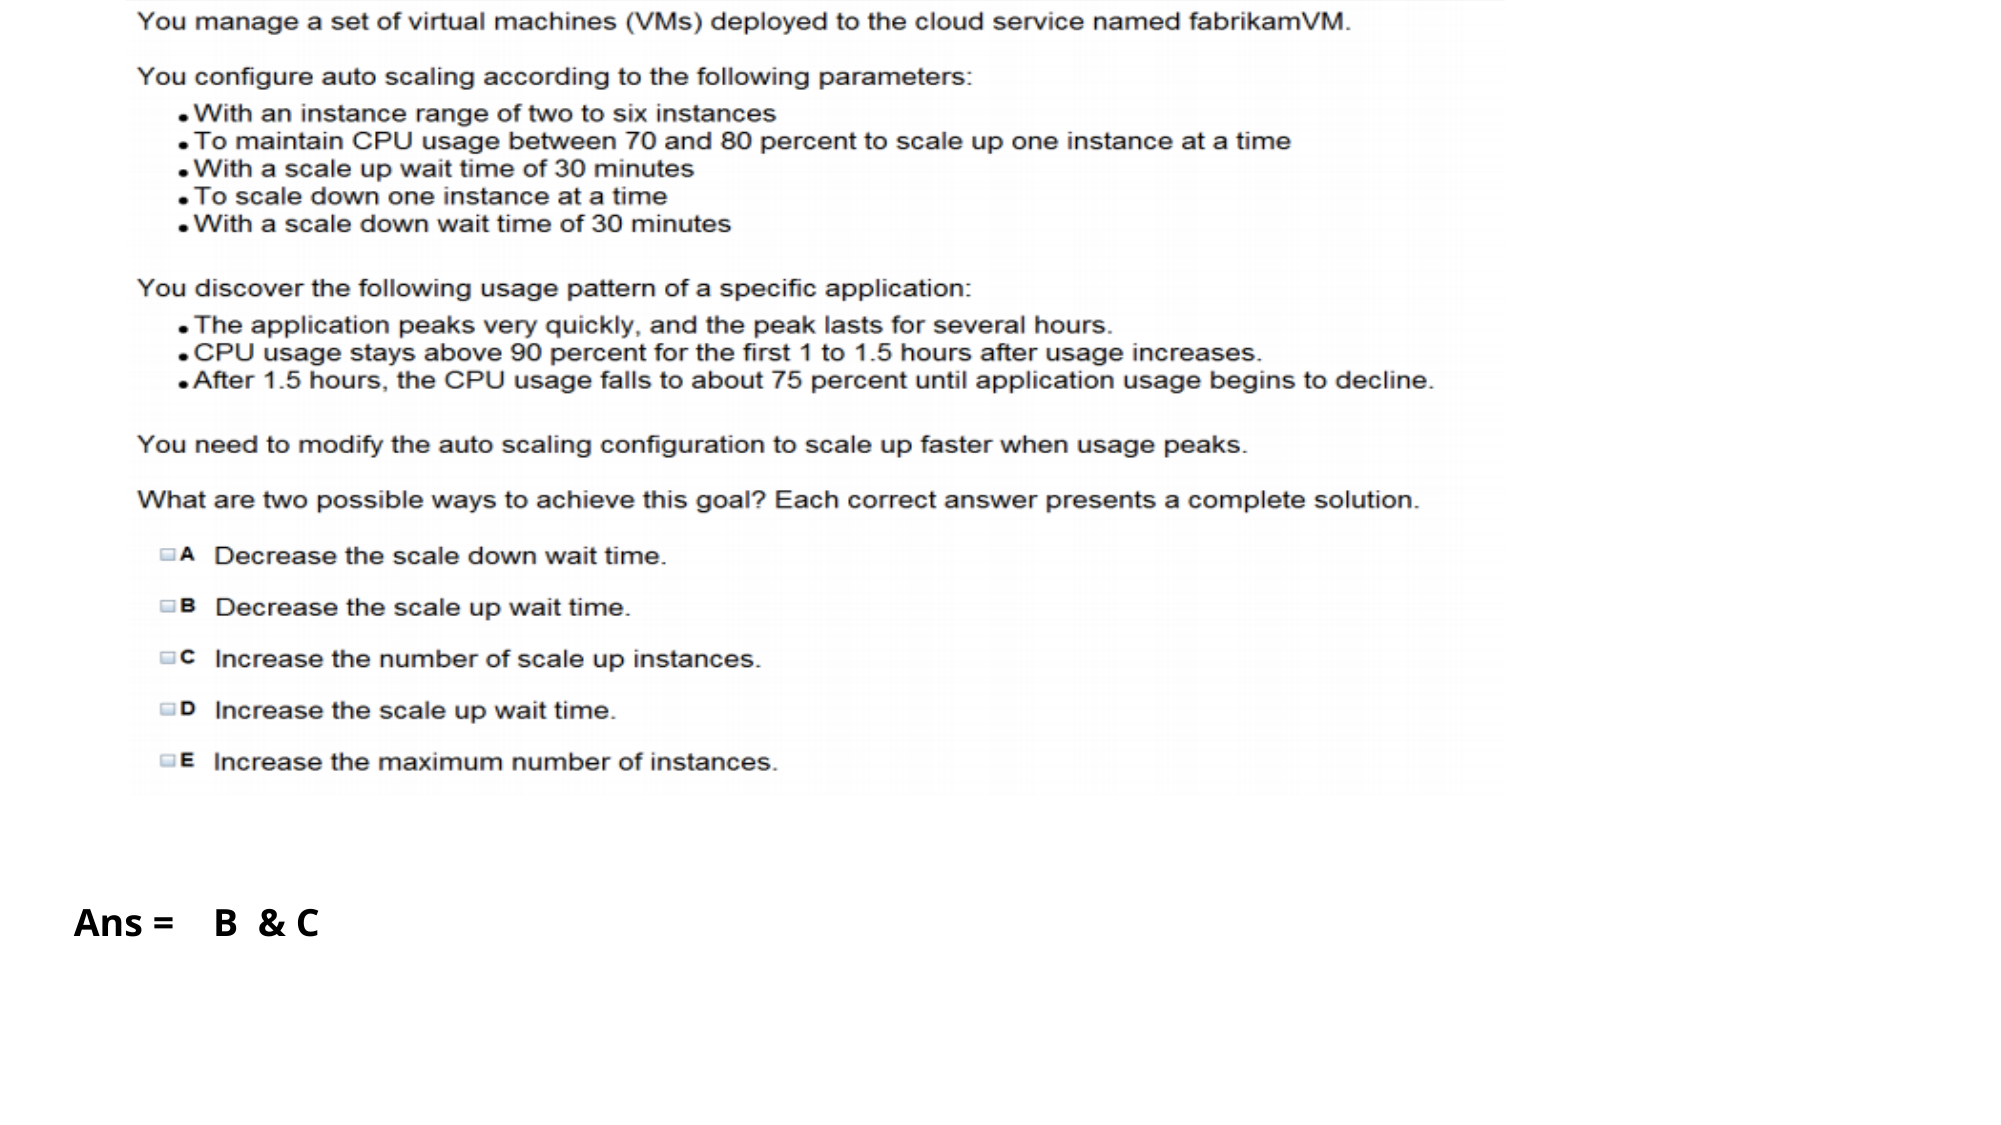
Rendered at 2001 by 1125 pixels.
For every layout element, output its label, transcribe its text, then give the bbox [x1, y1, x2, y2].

title Ans = B & C [58, 889, 1968, 1085]
picture [126, 0, 1511, 821]
